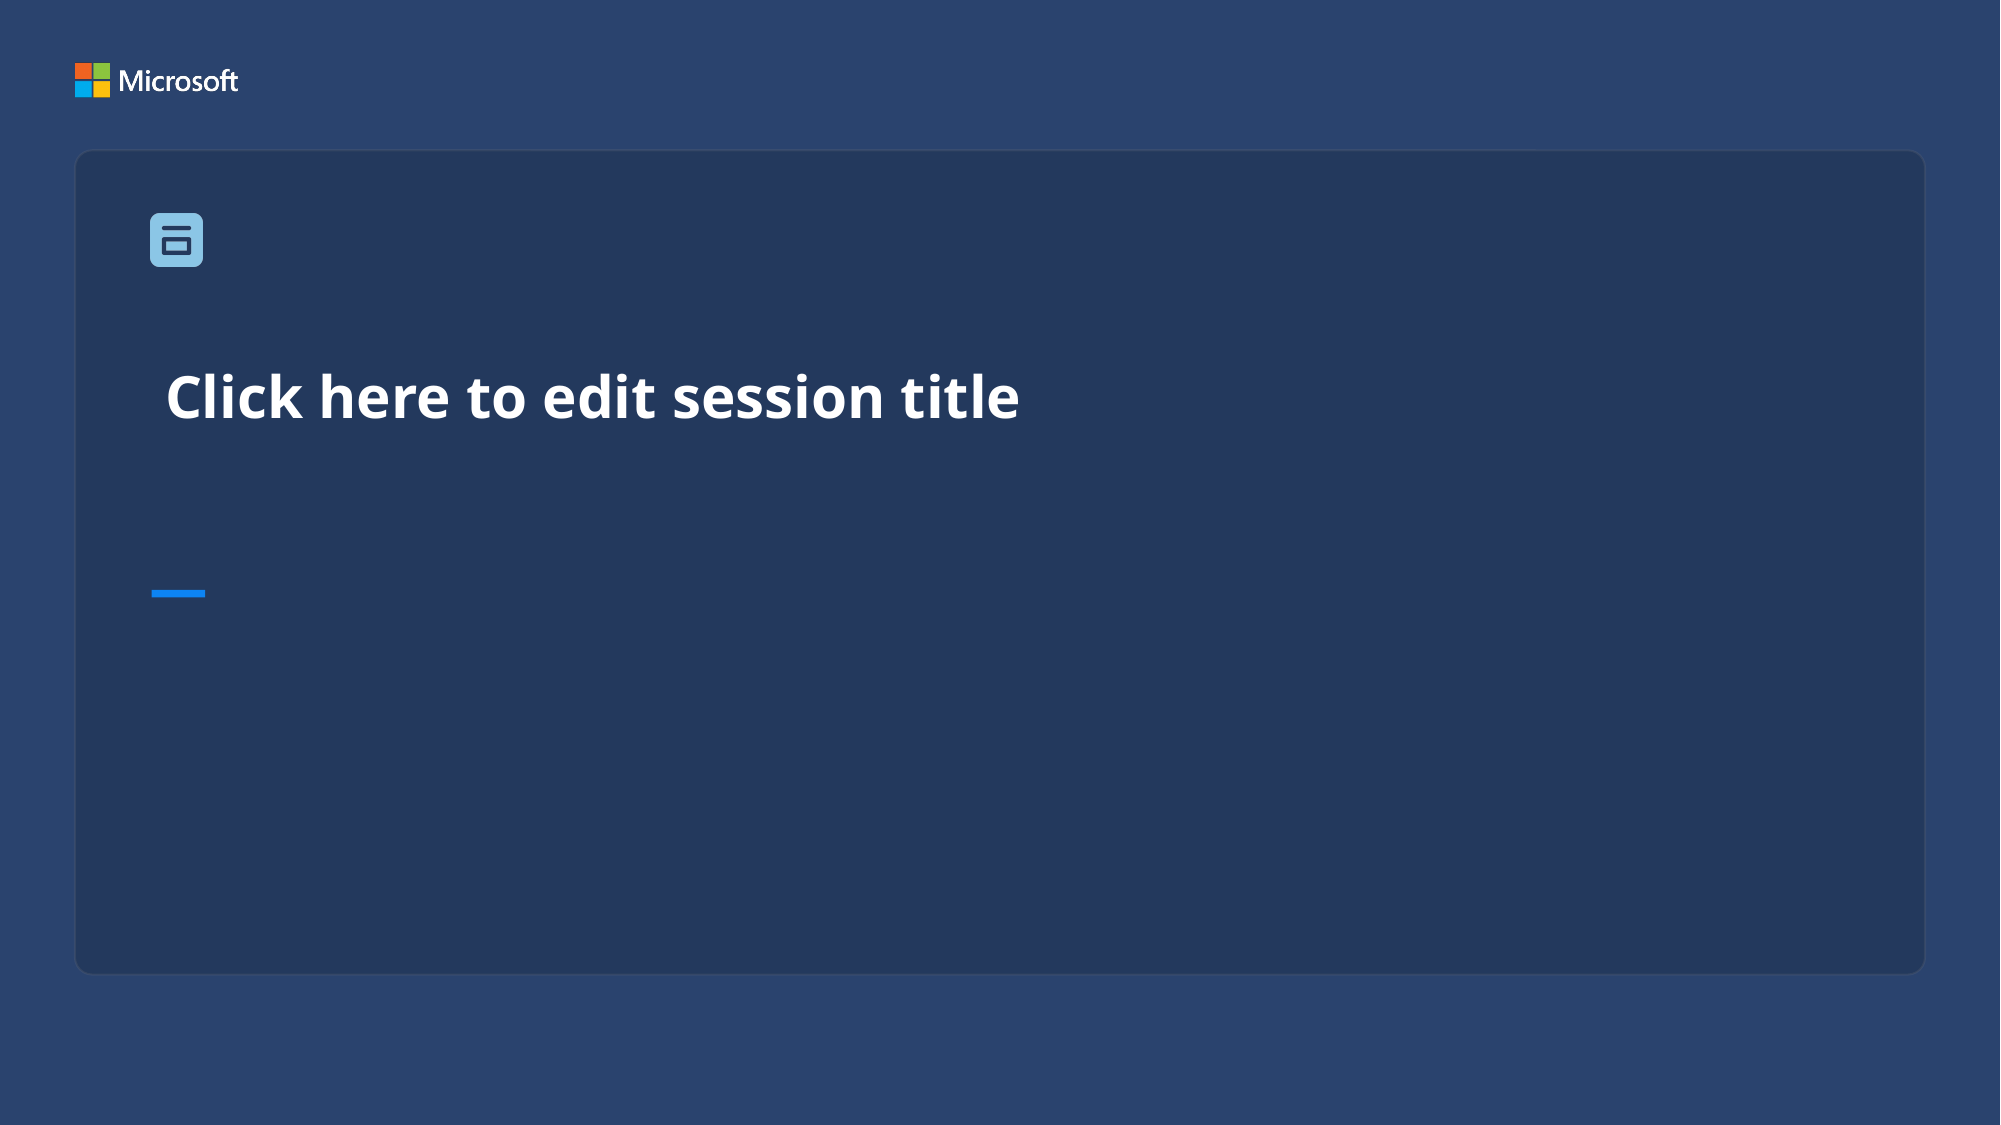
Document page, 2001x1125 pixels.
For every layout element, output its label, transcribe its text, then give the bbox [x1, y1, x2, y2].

picture [75, 48, 238, 112]
picture [150, 213, 203, 267]
title Click here to edit session title [150, 353, 1811, 447]
